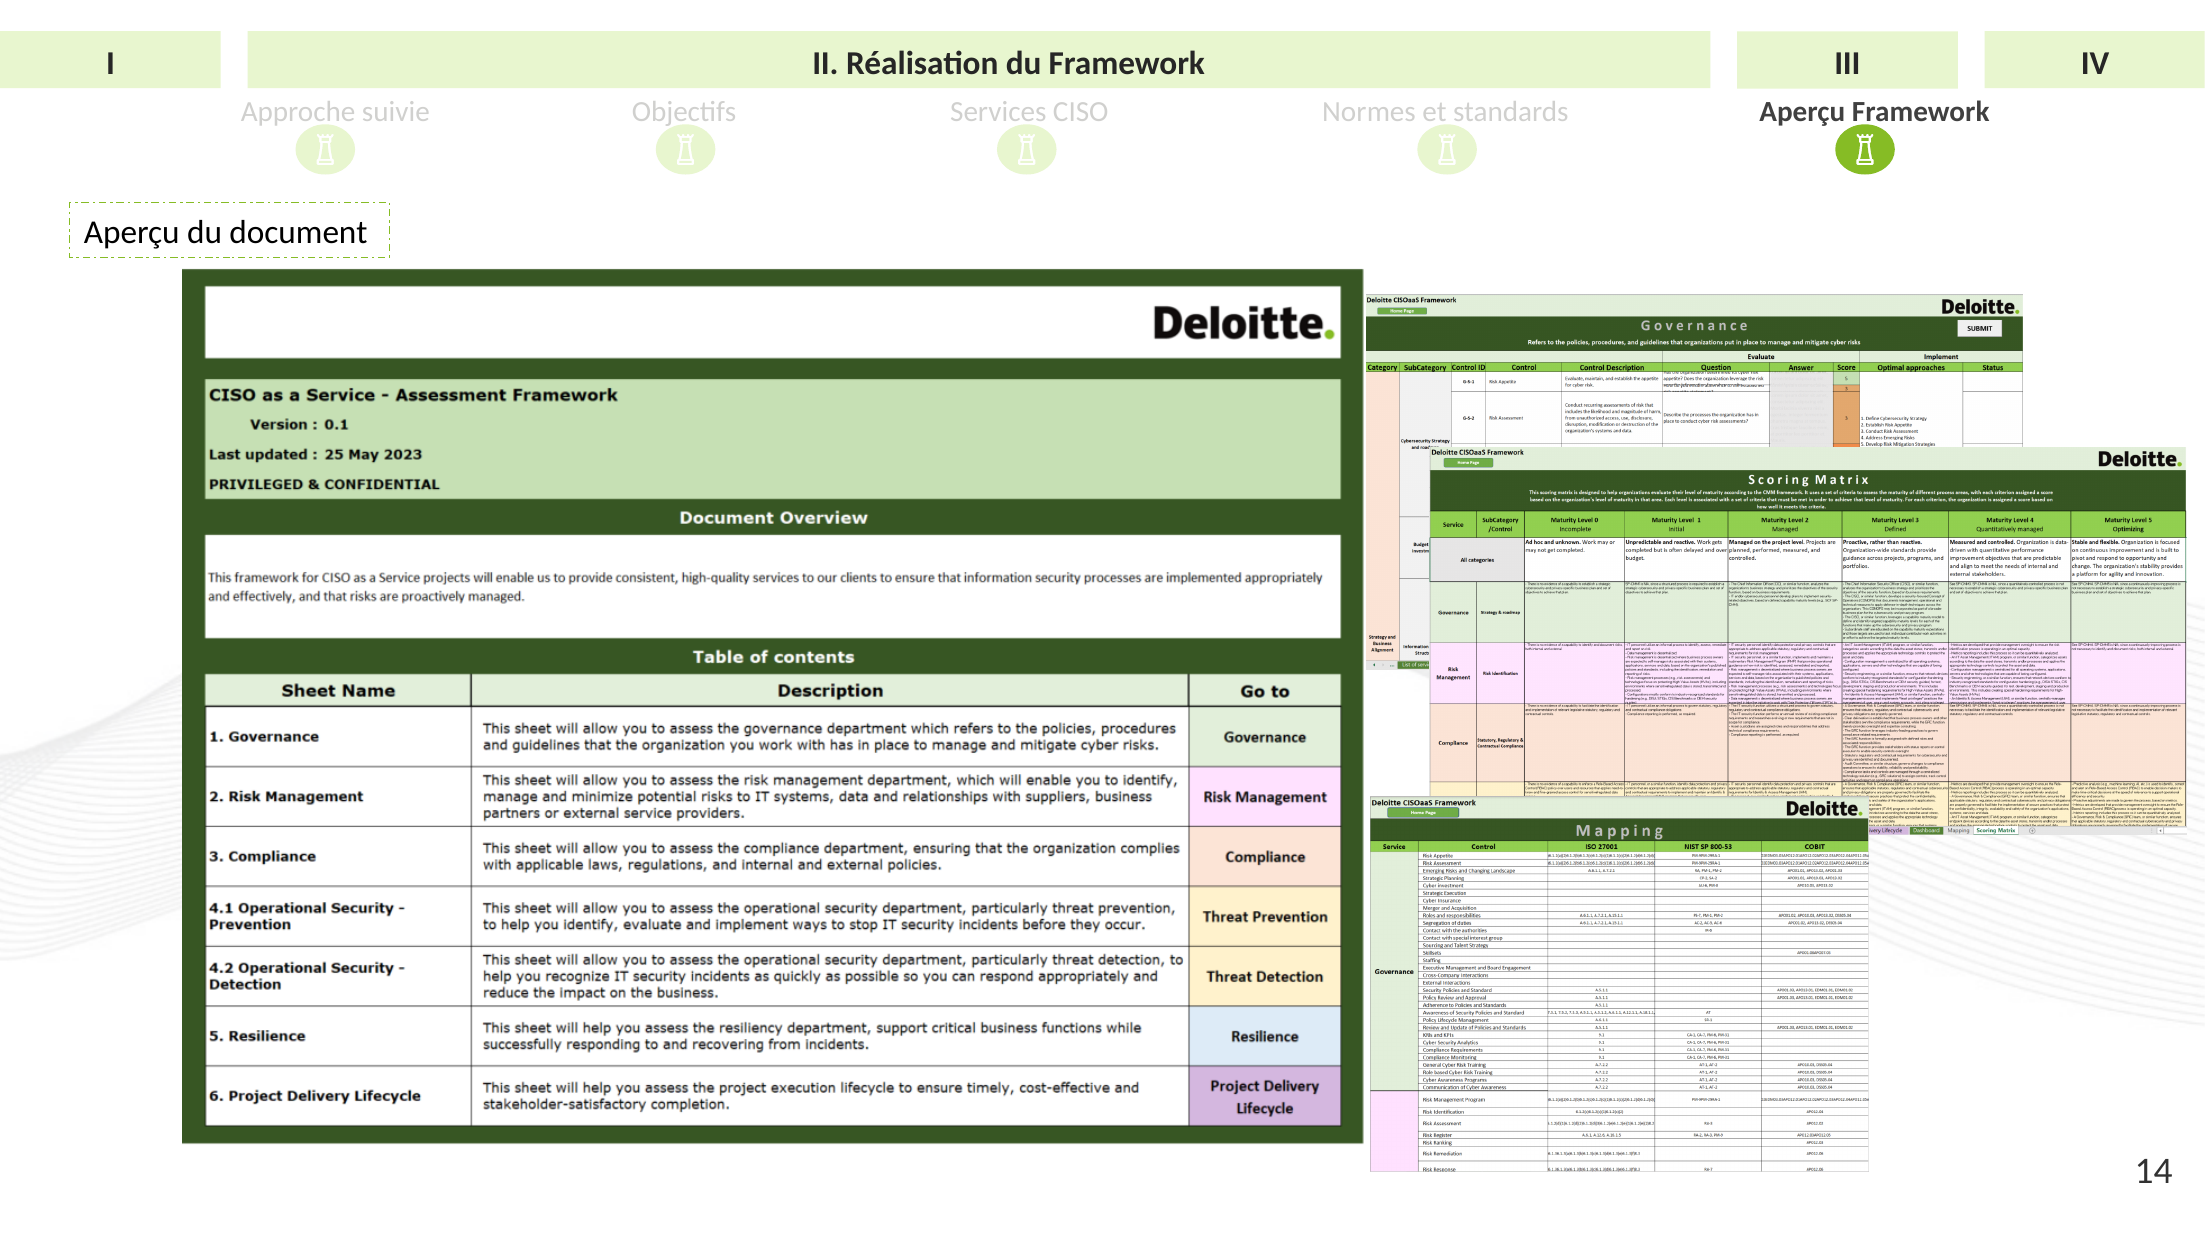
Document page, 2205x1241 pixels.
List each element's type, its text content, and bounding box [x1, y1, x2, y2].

text_box 14 [2134, 1157, 2173, 1192]
text_box III [1737, 31, 1958, 89]
text_box Aperçu du document [69, 202, 390, 258]
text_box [616, 84, 768, 175]
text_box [225, 84, 464, 175]
text_box I [0, 31, 221, 89]
text_box II. Réalisation du Framework [247, 31, 1711, 89]
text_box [935, 84, 1150, 175]
picture [0, 267, 2205, 1172]
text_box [1744, 84, 2023, 175]
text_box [1306, 84, 1600, 175]
text_box IV [1984, 31, 2205, 89]
